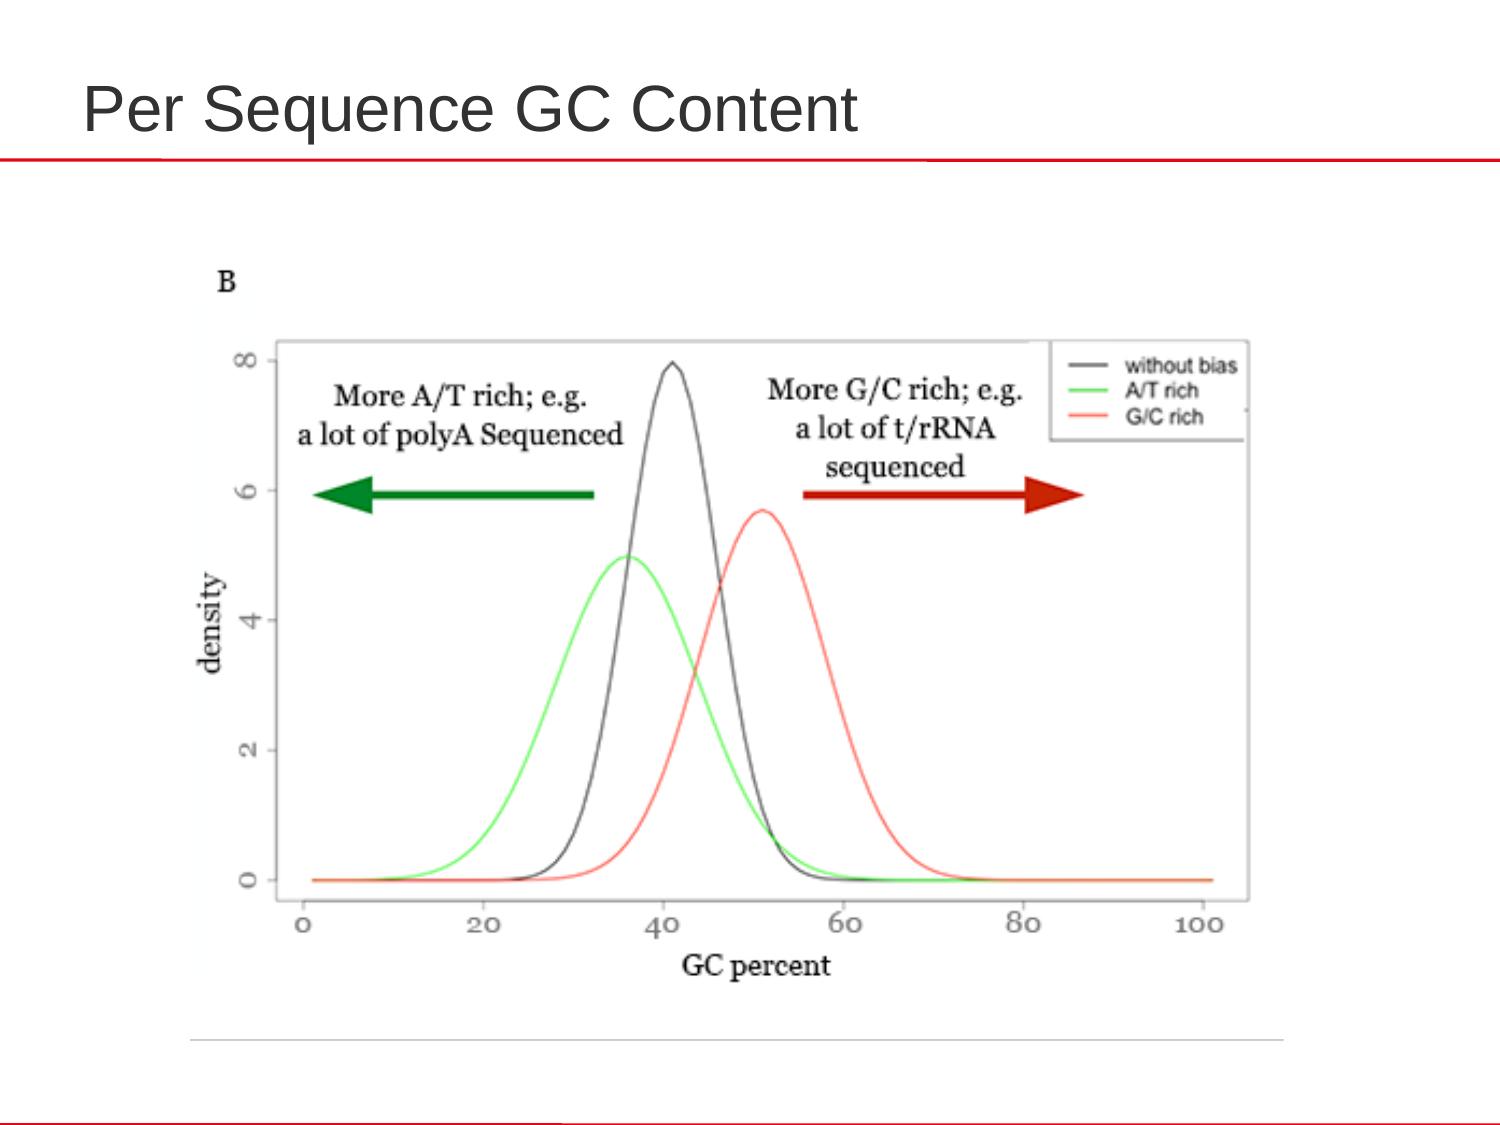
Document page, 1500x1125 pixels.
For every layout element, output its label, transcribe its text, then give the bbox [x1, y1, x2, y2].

text_box Per Sequence GC Content [82, 66, 1411, 145]
picture [182, 245, 1284, 1047]
